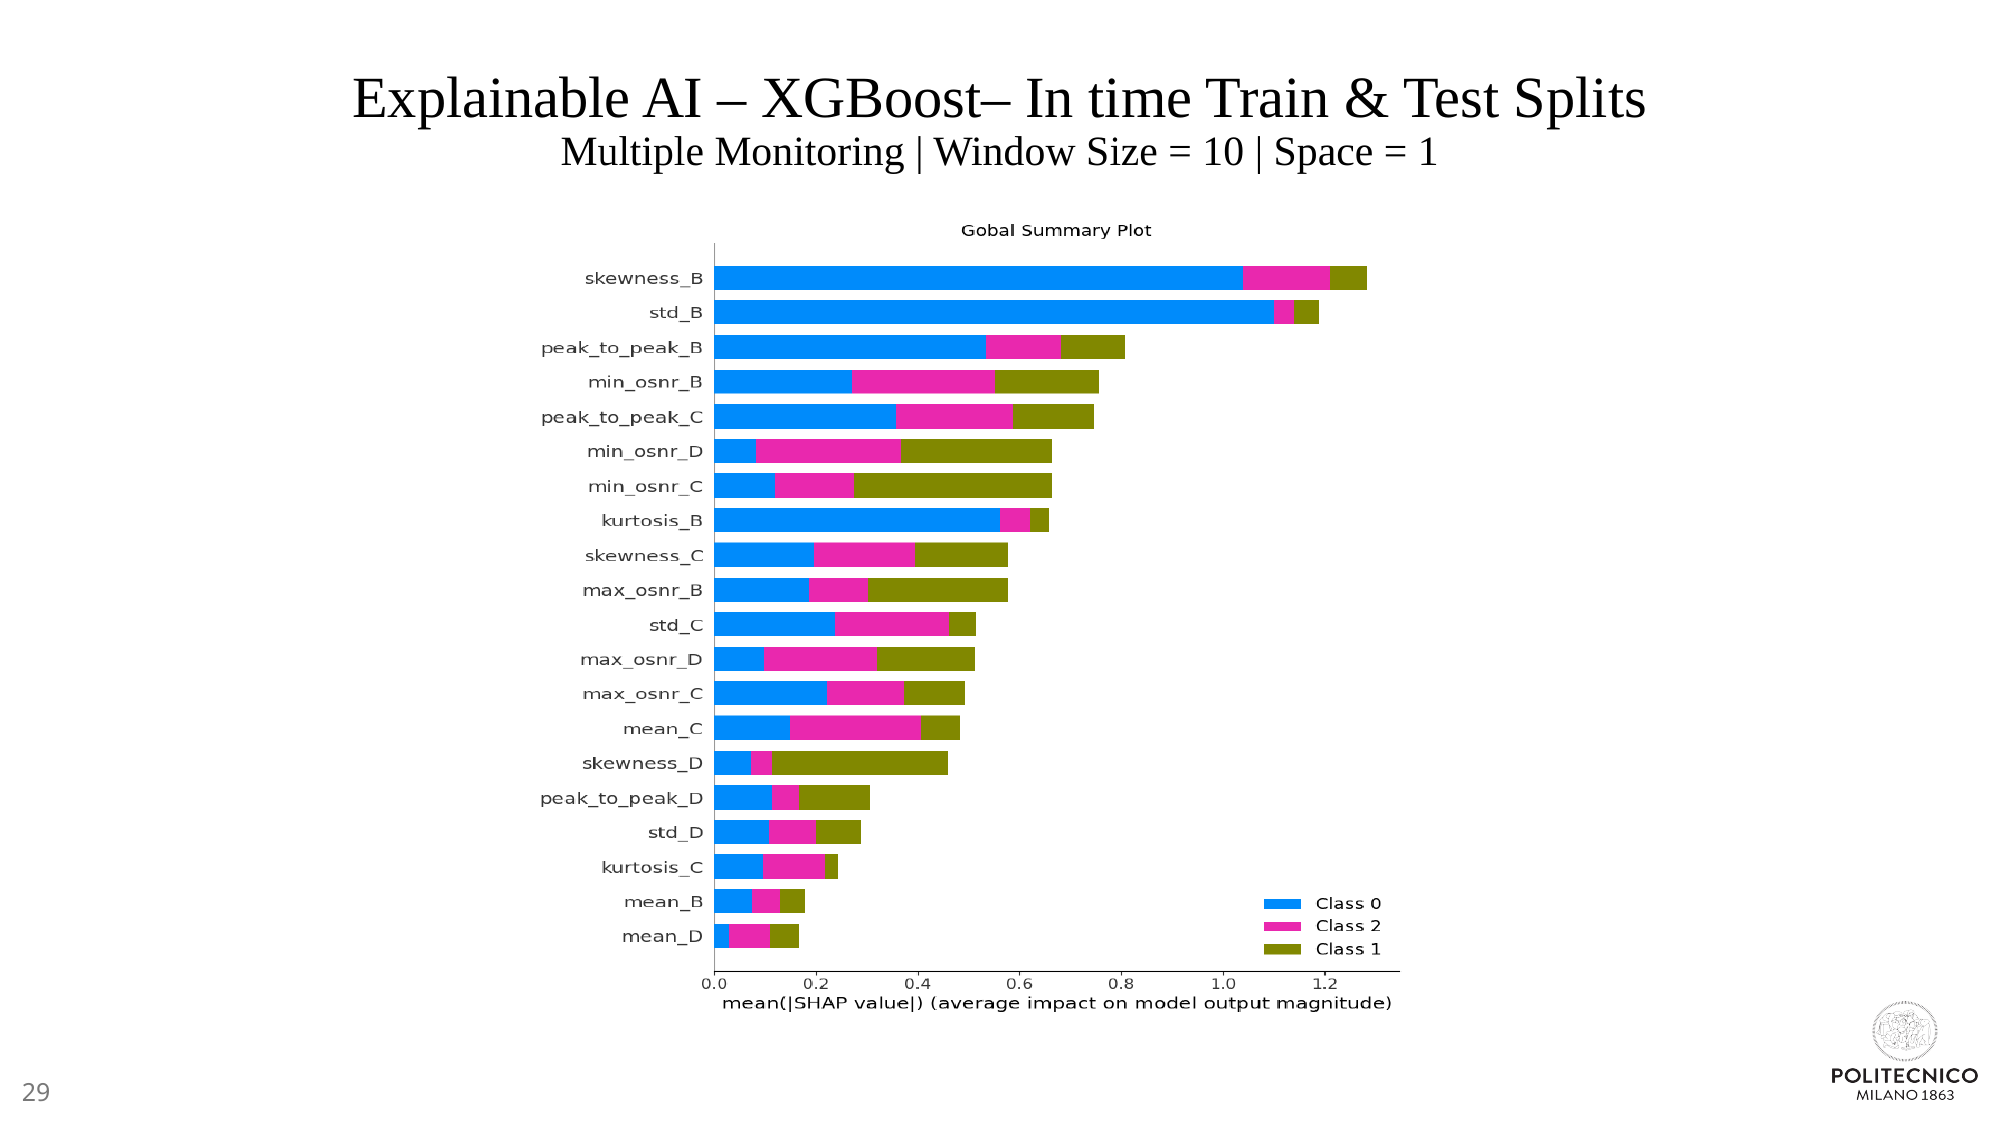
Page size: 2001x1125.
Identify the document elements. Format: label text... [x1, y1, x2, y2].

footer 29 [0, 1061, 374, 1122]
picture [1831, 1000, 1979, 1100]
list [527, 214, 1412, 1021]
title Explainable AI – XGBoost– In time Train & Test Splits Multiple Monitoring | Window Size = 10 | Space = 1 [137, 26, 1863, 216]
